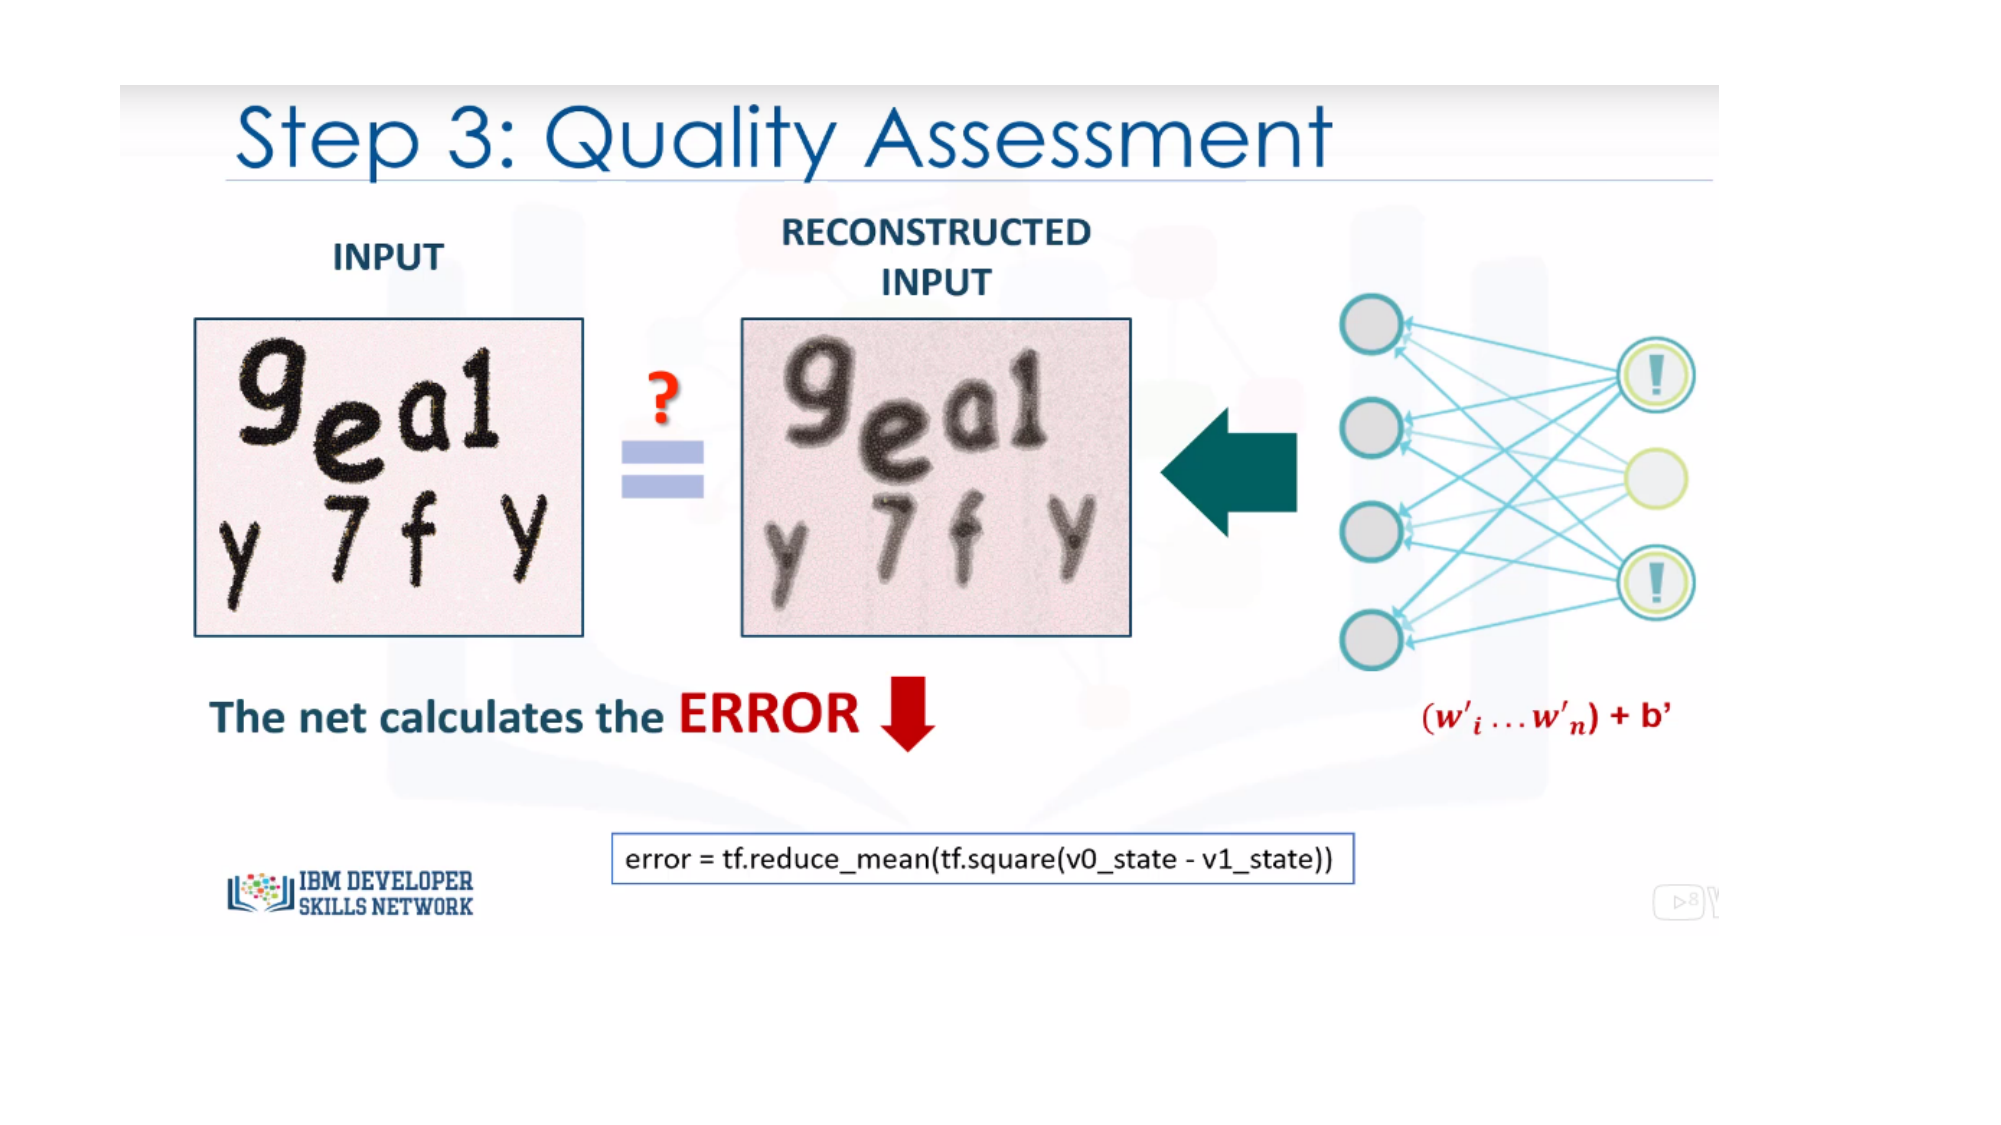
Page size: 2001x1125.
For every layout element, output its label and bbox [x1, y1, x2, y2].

list [120, 85, 1719, 936]
